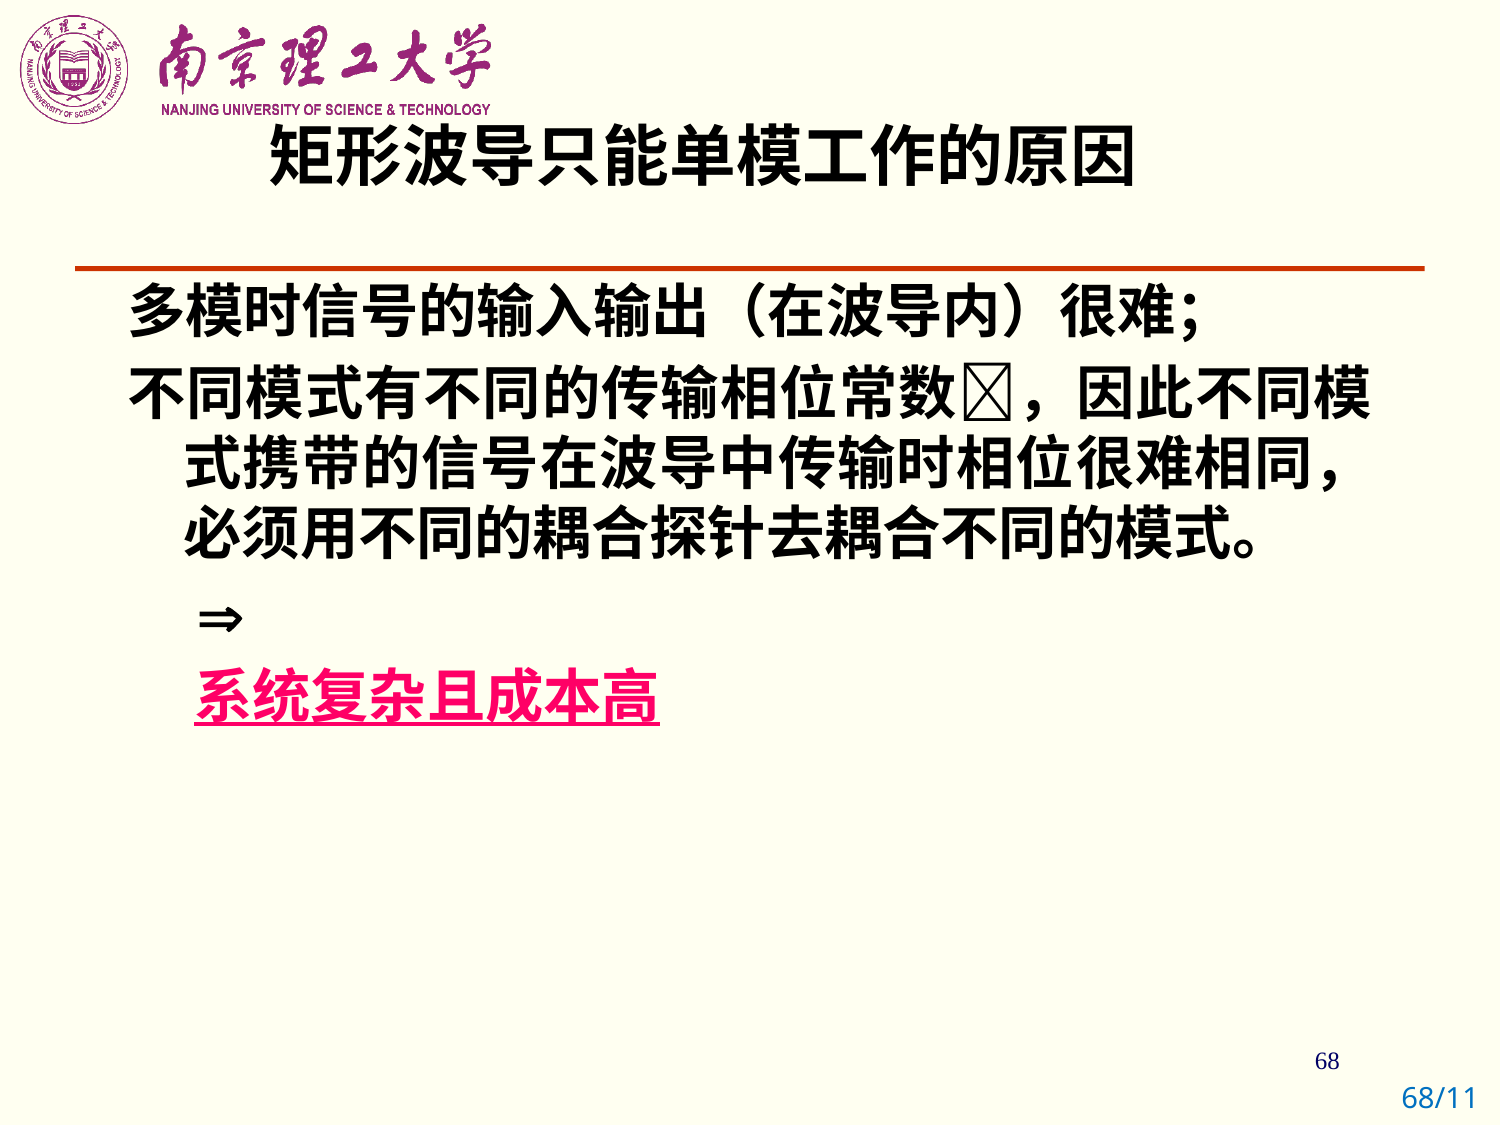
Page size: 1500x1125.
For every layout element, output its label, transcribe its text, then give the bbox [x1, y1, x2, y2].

title 矩形波导只能单模工作的原因 [253, 101, 1258, 207]
picture [17, 15, 491, 126]
list 多模时信号的输入输出（在波导内）很难； 不同模式有不同的传输相位常数，因此不同模式携带的信号在波导中传输时相位很难相同，必须用不同的耦合探针去耦合不同的模式。  系统复杂且成本高 [112, 267, 1388, 943]
slide_number 68/11 [1144, 1069, 1495, 1125]
